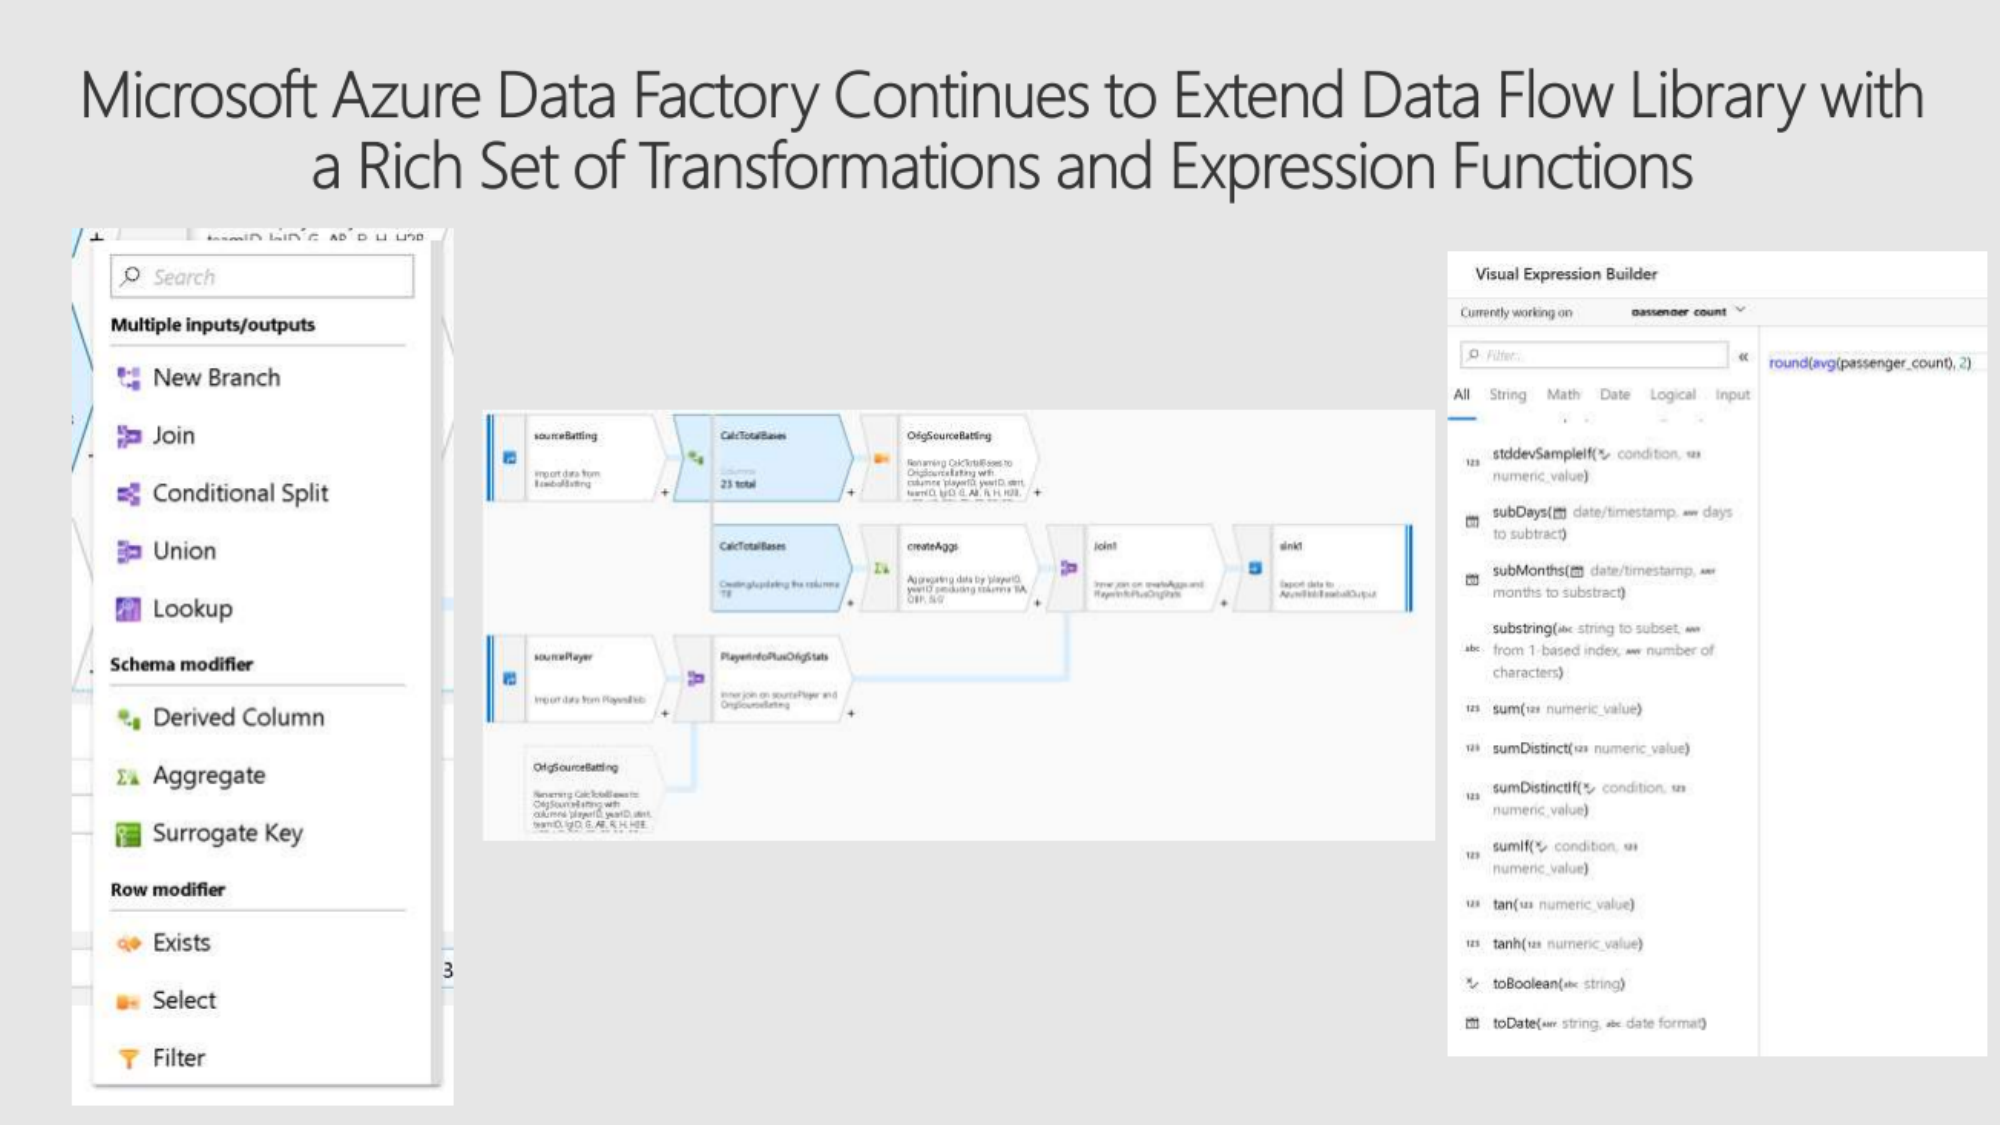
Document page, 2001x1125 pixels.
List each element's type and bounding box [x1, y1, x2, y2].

list [0, 0, 2000, 1125]
